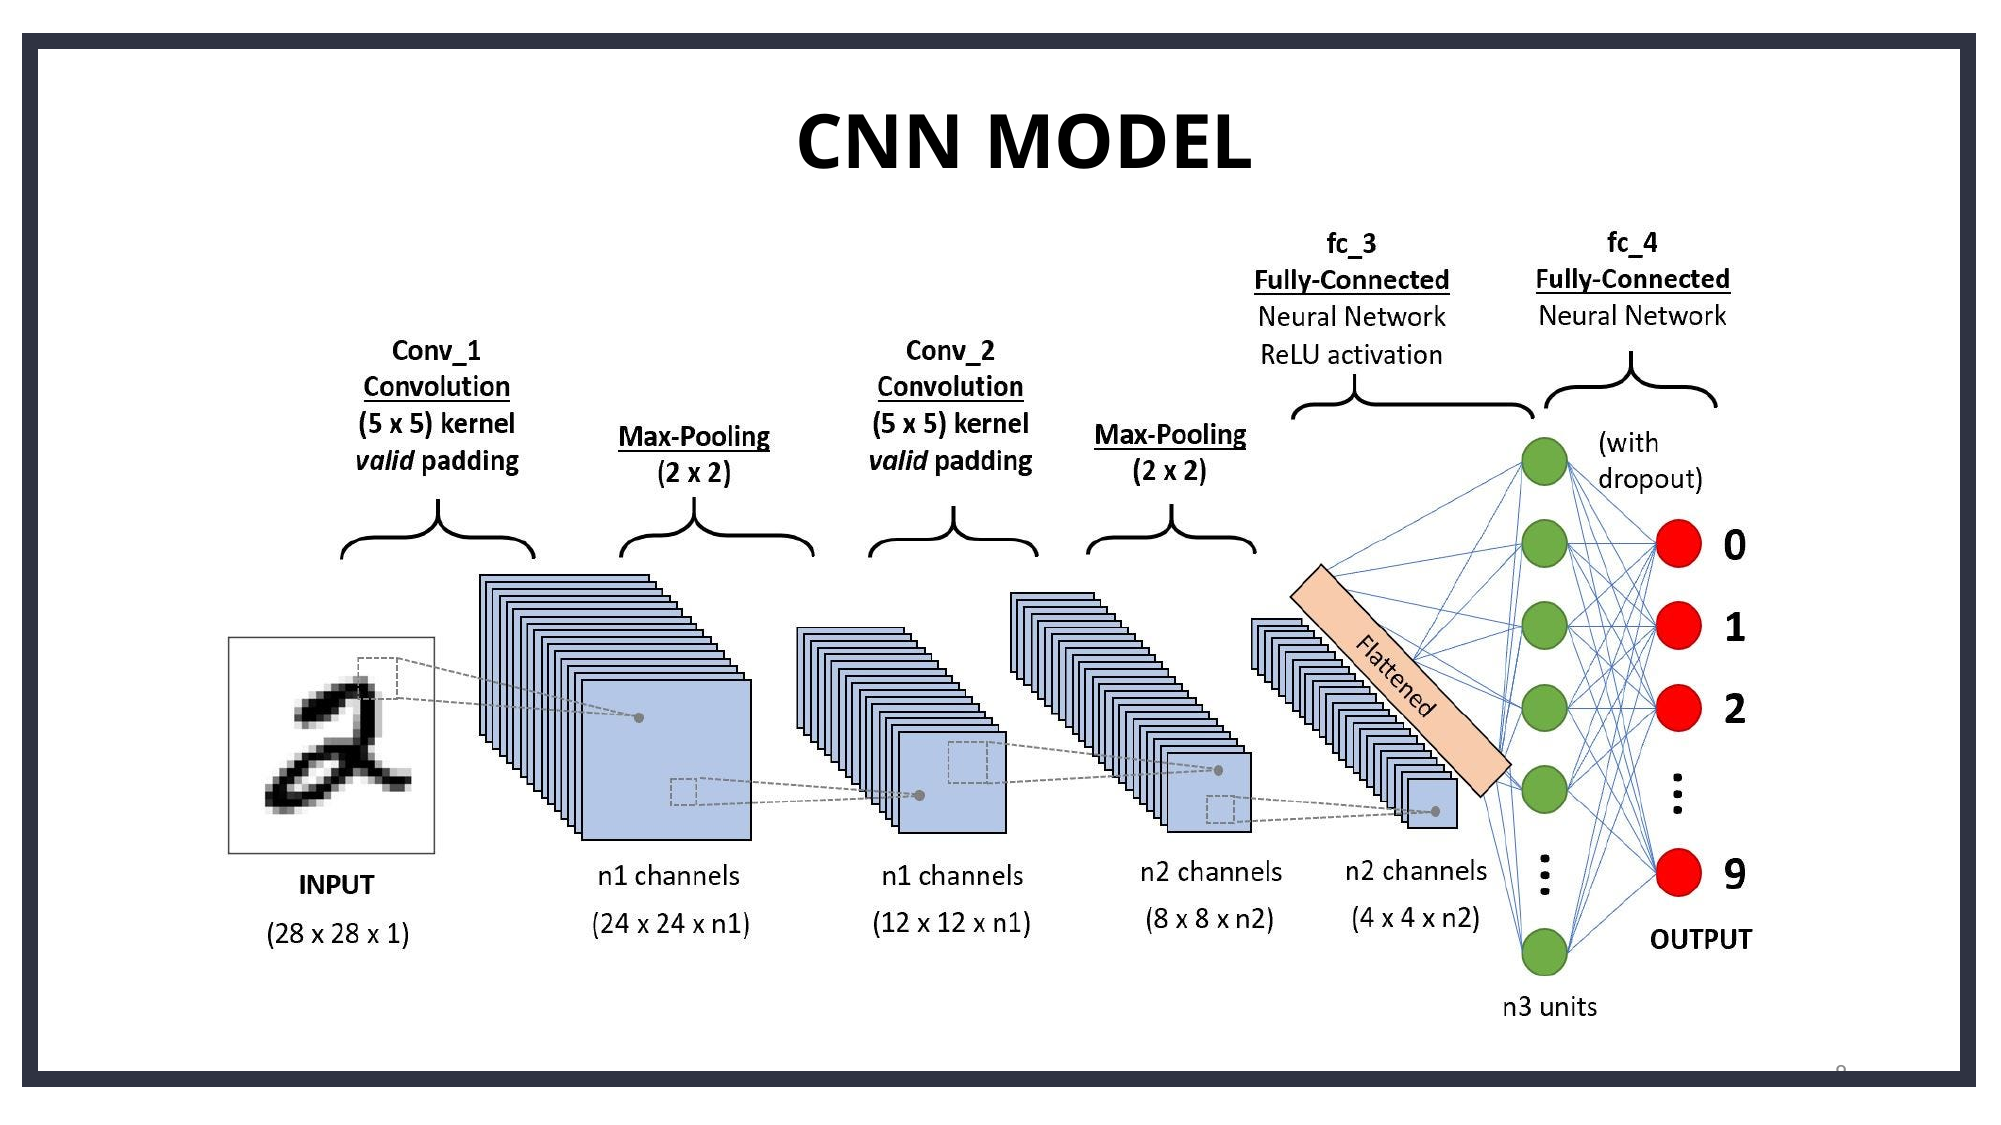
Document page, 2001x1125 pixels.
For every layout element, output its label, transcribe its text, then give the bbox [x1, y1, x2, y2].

slide_number 8 [1412, 1042, 1863, 1103]
picture [223, 193, 1775, 1063]
text_box CNN Model [122, 47, 1928, 243]
text_box [29, 40, 1969, 1080]
